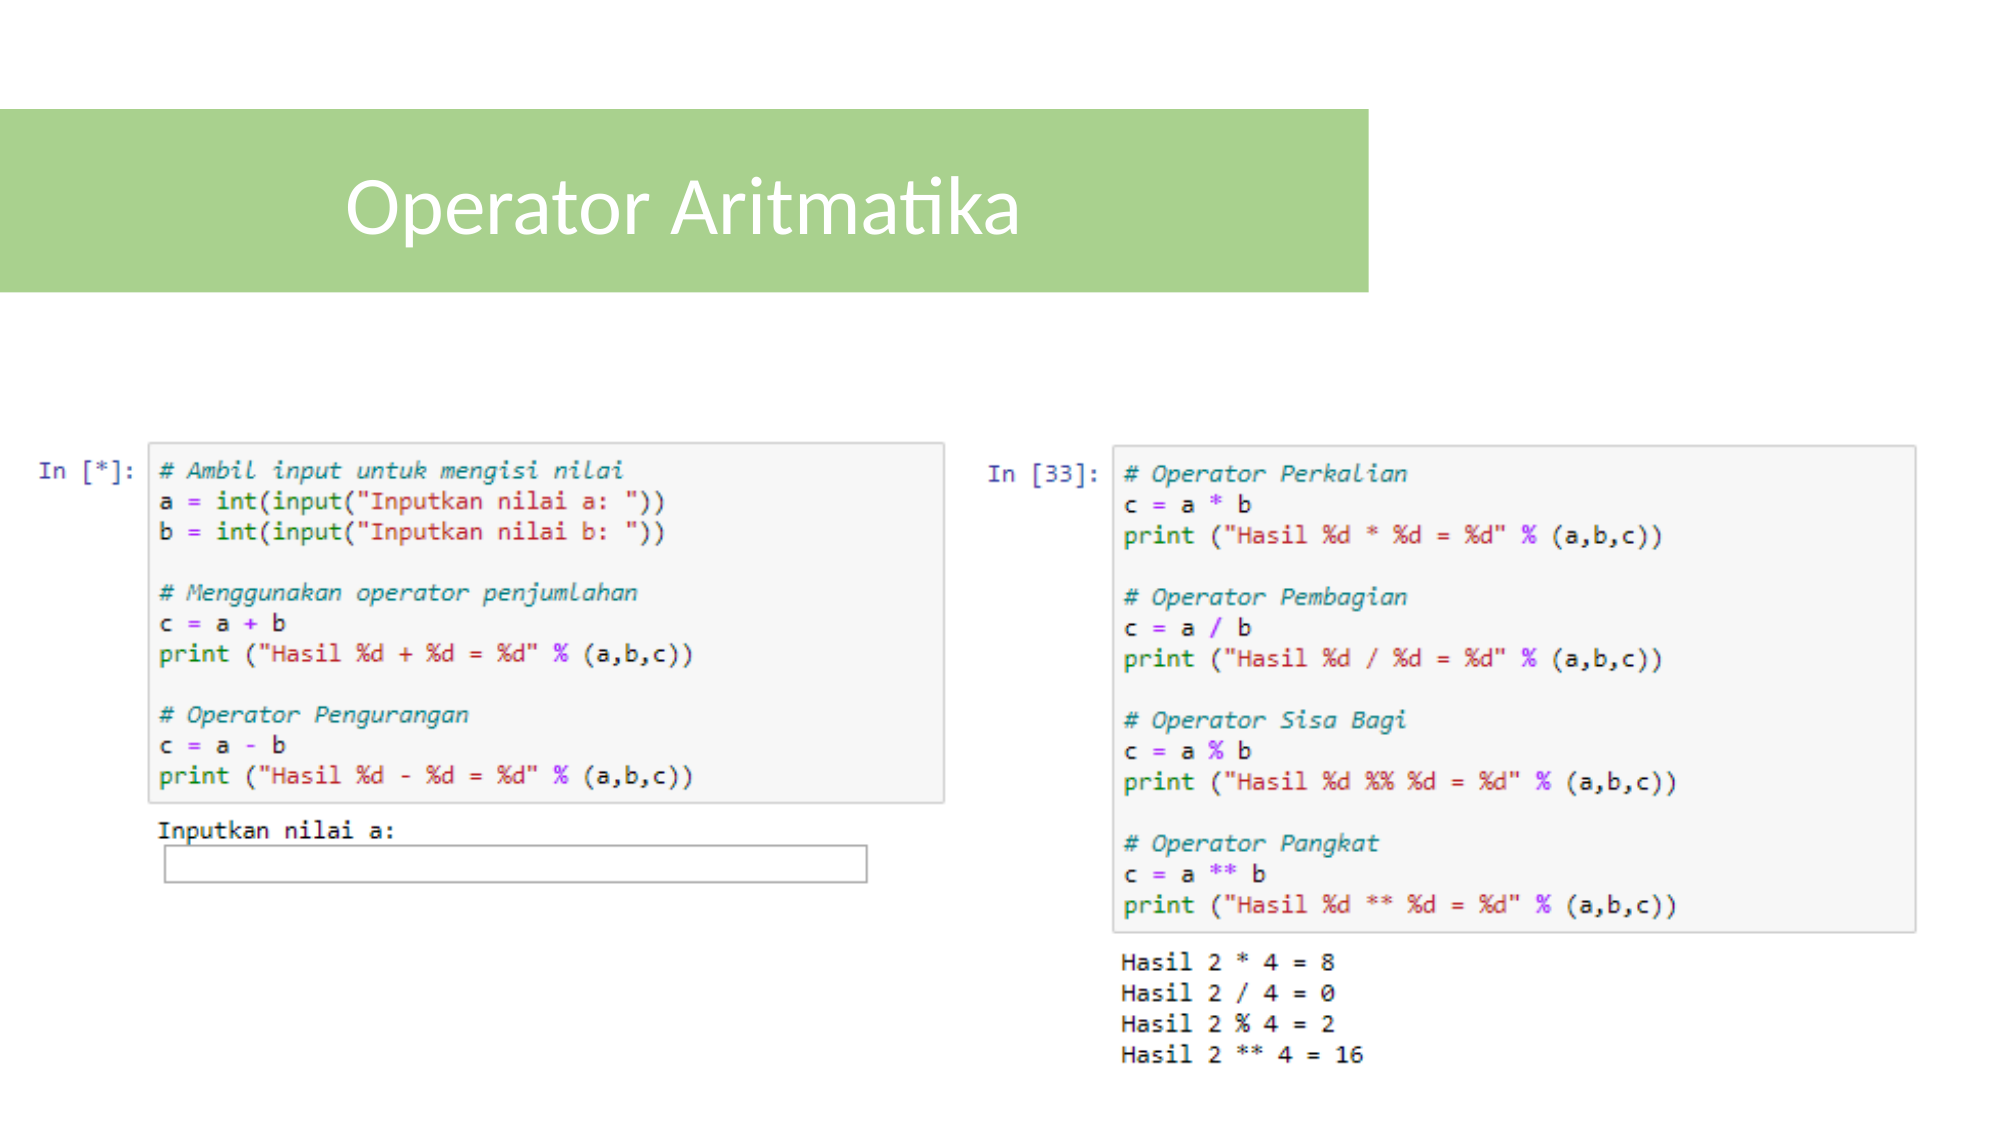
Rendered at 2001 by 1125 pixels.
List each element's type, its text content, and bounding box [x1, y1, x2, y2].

picture [0, 412, 1949, 1090]
text_box Operator Aritmatika [0, 108, 1370, 293]
